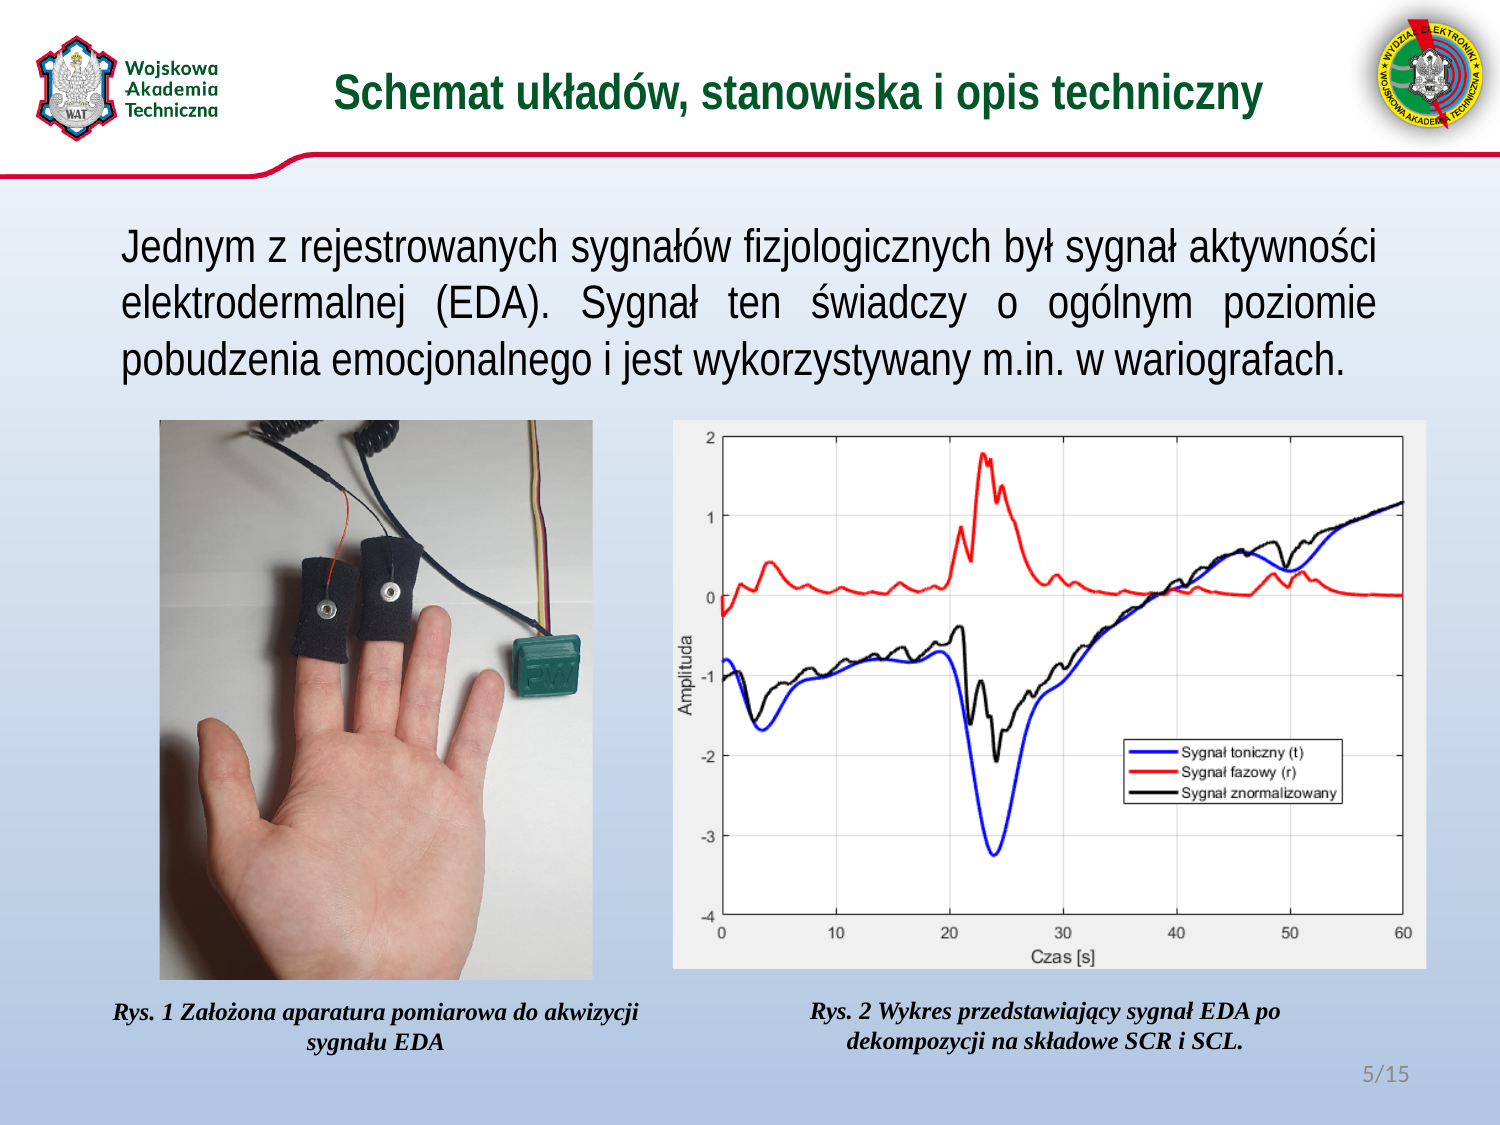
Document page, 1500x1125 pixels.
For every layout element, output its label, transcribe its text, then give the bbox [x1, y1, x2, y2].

text_box Rys. 2 Wykres przedstawiający sygnał EDA po dekompozycji na składowe SCR i SCL. [729, 986, 1362, 1062]
picture [672, 420, 1427, 969]
text_box Rys. 1 Założona aparatura pomiarowa do akwizycji sygnału EDA [93, 988, 659, 1063]
picture [0, 0, 1500, 179]
text_box Schemat układów, stanowiska i opis techniczny [316, 52, 1282, 127]
list Jednym z rejestrowanych sygnałów fizjologicznych był sygnał aktywności elektrodermalnej (EDA). Sygnał ten świadczy o ogólnym poziomie pobudzenia emocjonalnego i jest wykorzystywany m.in. w wariografach. [106, 208, 1394, 421]
picture [96, 420, 656, 980]
slide_number 5/15 [1074, 1042, 1425, 1103]
